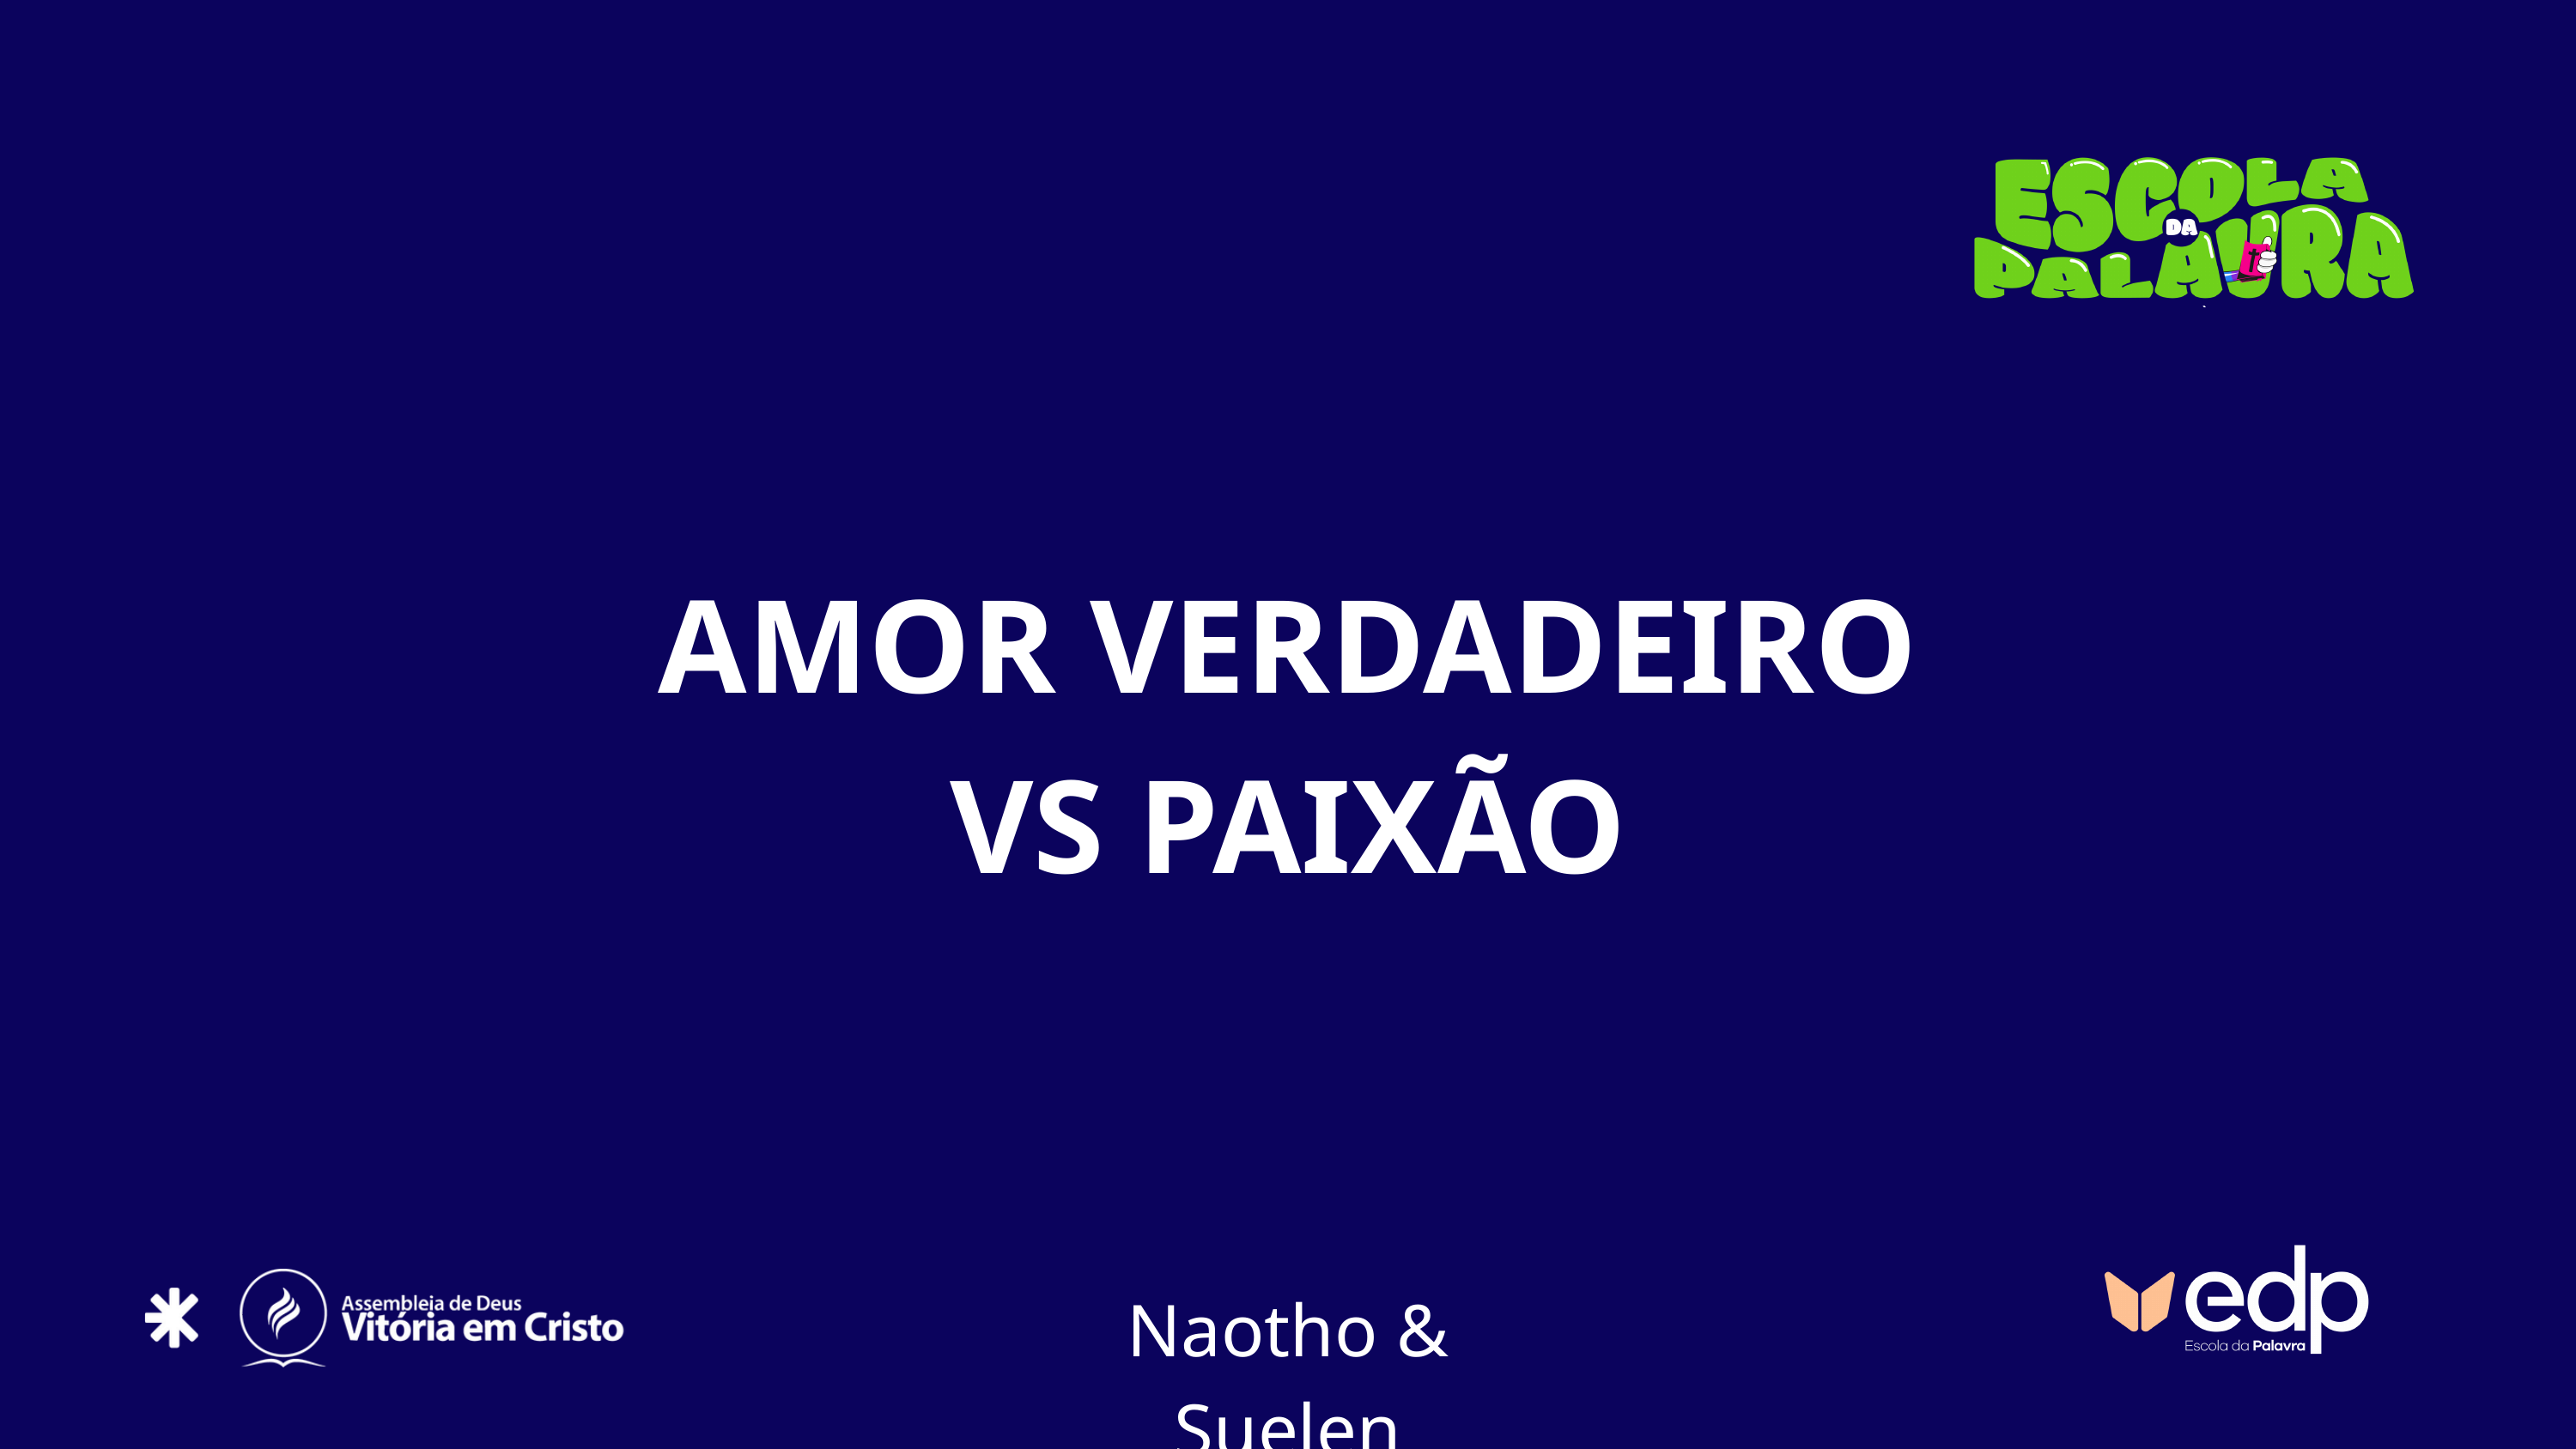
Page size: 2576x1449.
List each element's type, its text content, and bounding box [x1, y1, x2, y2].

text_box AMOR VERDADEIRO VS PAIXÃO [447, 538, 2129, 900]
text_box Naotho & Suelen [1035, 1270, 1541, 1449]
text_box [1954, 144, 2432, 307]
text_box [2085, 1205, 2397, 1402]
text_box [144, 1269, 655, 1367]
